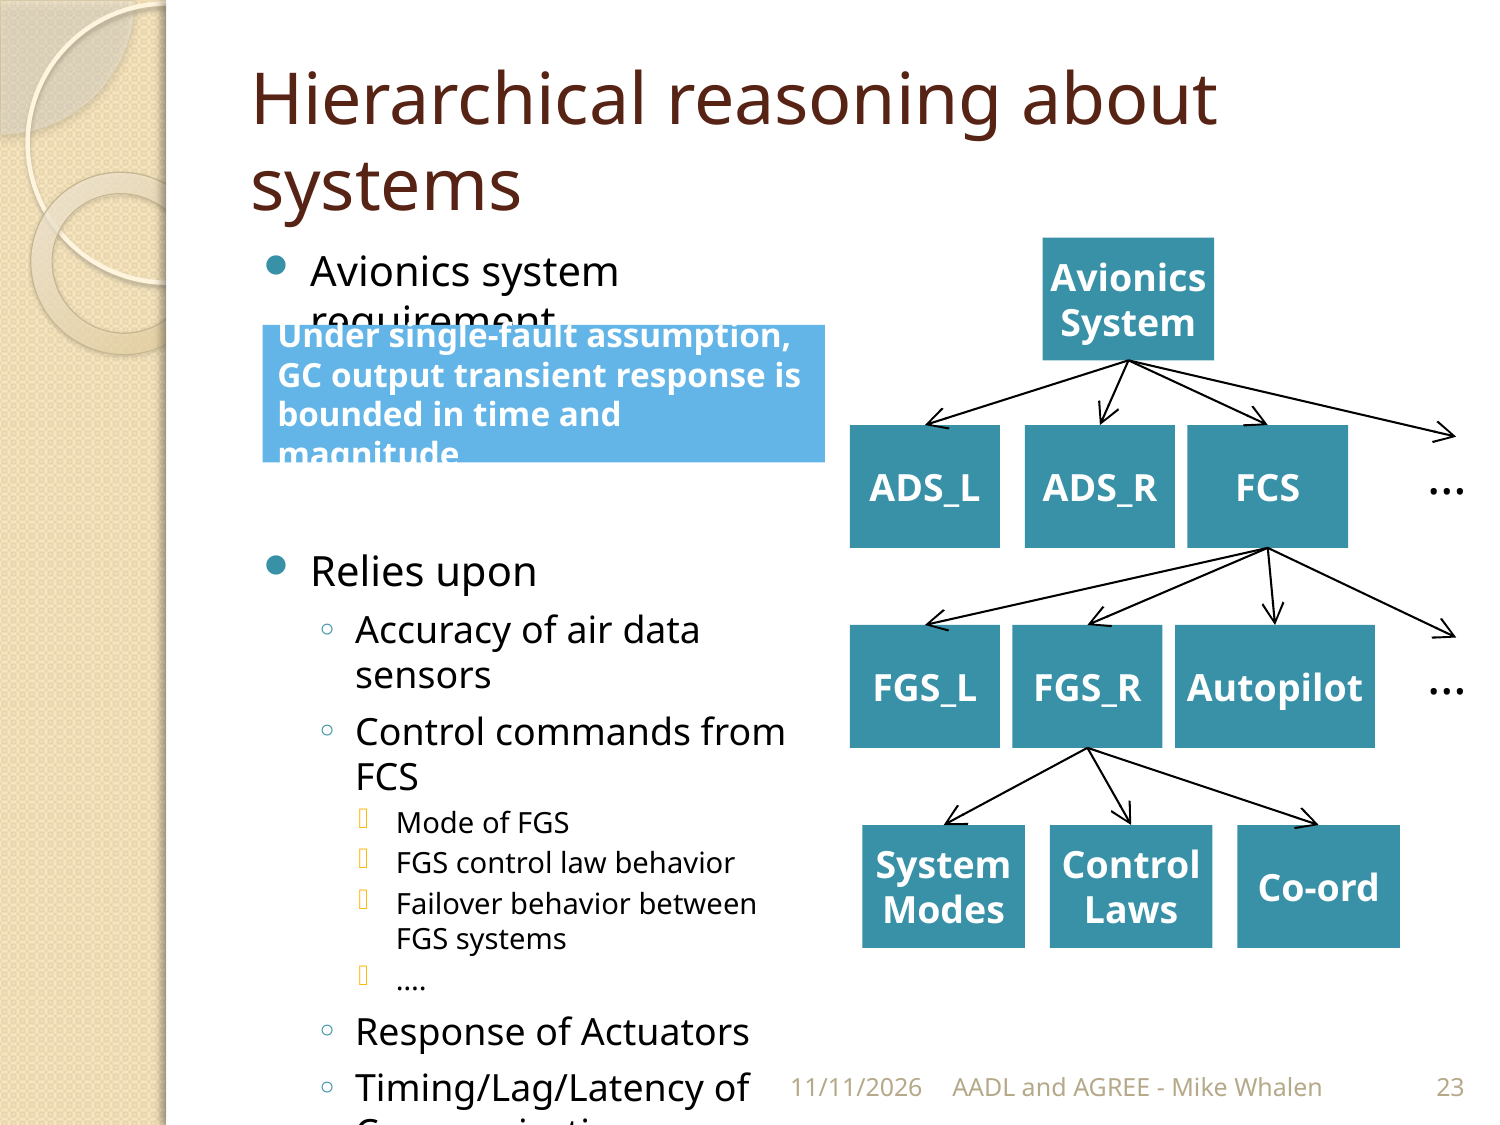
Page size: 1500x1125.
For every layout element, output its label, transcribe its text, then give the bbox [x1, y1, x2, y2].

text_box … [1412, 436, 1500, 512]
text_box ADS_L [849, 425, 1000, 548]
text_box FCS [1187, 449, 1349, 544]
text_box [1267, 547, 1457, 638]
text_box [1128, 360, 1457, 437]
text_box Under single-fault assumption, GC output transient response is bounded in time and magnitude [262, 324, 825, 463]
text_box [943, 747, 1088, 826]
list Avionics system requirement Relies upon Accuracy of air data sensors Control commands from FCS Mode of FGS FGS control law behavior Failover behavior between FGS systems …. Response of Actuators Timing/Lag/Latency of Communications [235, 237, 825, 1025]
text_box ADS_R [1024, 436, 1175, 544]
text_box … [1412, 637, 1500, 713]
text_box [1087, 547, 1261, 626]
text_box Avionics System [1042, 237, 1215, 357]
text_box FGS_L [849, 624, 1000, 748]
text_box System Modes [862, 825, 1025, 948]
title Hierarchical reasoning about systems [235, 45, 1466, 233]
slide_number 23 [1413, 1034, 1488, 1113]
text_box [924, 547, 1083, 626]
text_box Control Laws [1049, 836, 1213, 948]
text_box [1099, 360, 1124, 426]
footer AADL and AGREE - Mike Whalen [937, 1034, 1413, 1113]
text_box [1091, 747, 1319, 826]
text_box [1267, 547, 1276, 626]
text_box FGS_R [1012, 636, 1163, 744]
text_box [924, 360, 1095, 426]
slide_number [587, 1034, 937, 1113]
text_box Autopilot [1175, 637, 1375, 748]
text_box Co-ord [1237, 825, 1400, 948]
